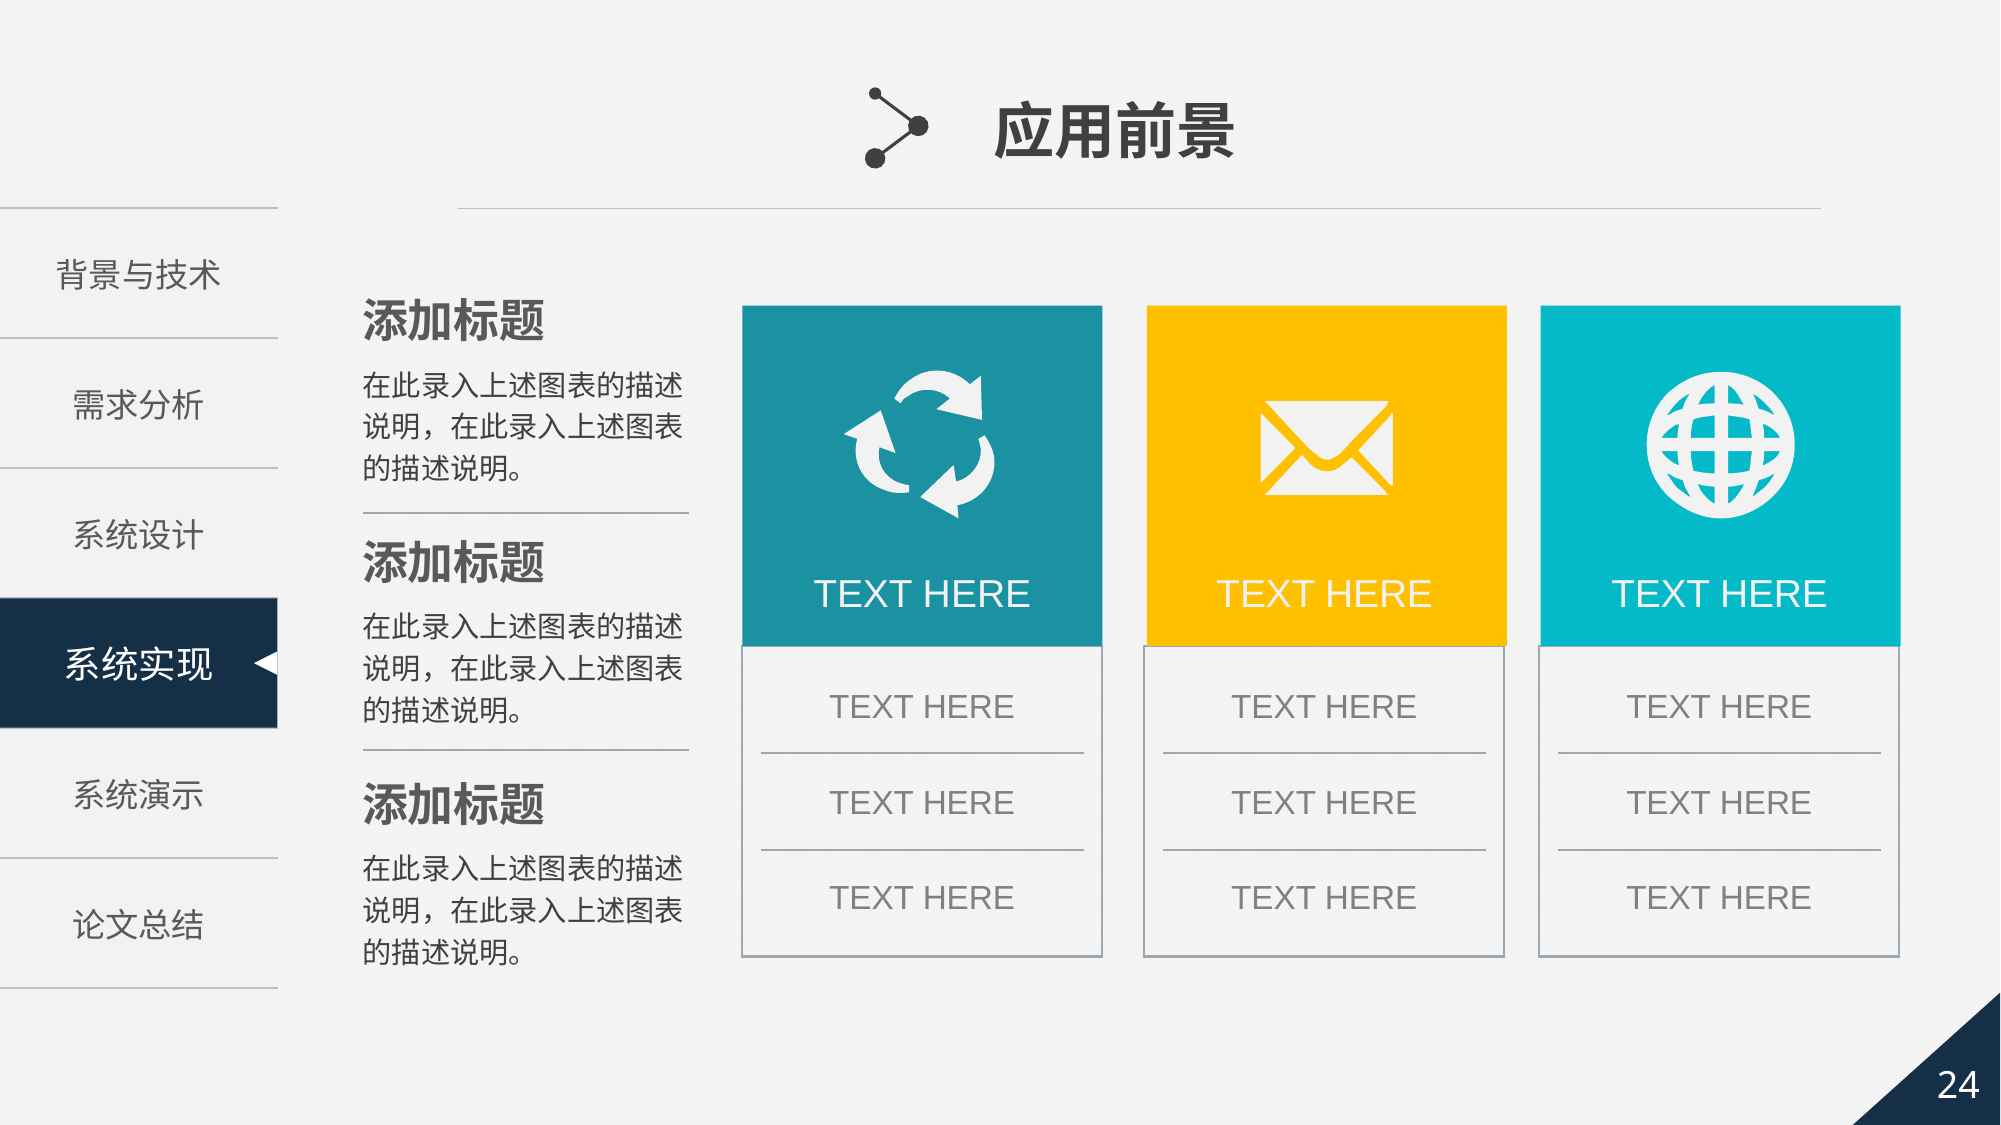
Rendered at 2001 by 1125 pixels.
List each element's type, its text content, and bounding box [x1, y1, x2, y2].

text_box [742, 305, 1103, 646]
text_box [1144, 645, 1505, 957]
text_box 在此录入上述图表的描述说明，在此录入上述图表的描述说明。 [347, 835, 720, 977]
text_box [875, 93, 919, 159]
text_box 应用前景 [979, 84, 1254, 173]
text_box 添加标题 [347, 284, 589, 352]
text_box 添加标题 [347, 767, 589, 835]
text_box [1146, 305, 1507, 646]
text_box 添加标题 [347, 526, 589, 594]
text_box 在此录入上述图表的描述说明，在此录入上述图表的描述说明。 [347, 352, 720, 494]
text_box 在此录入上述图表的描述说明，在此录入上述图表的描述说明。 [347, 594, 720, 735]
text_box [742, 646, 1103, 957]
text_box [1539, 645, 1900, 957]
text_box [1540, 305, 1901, 646]
